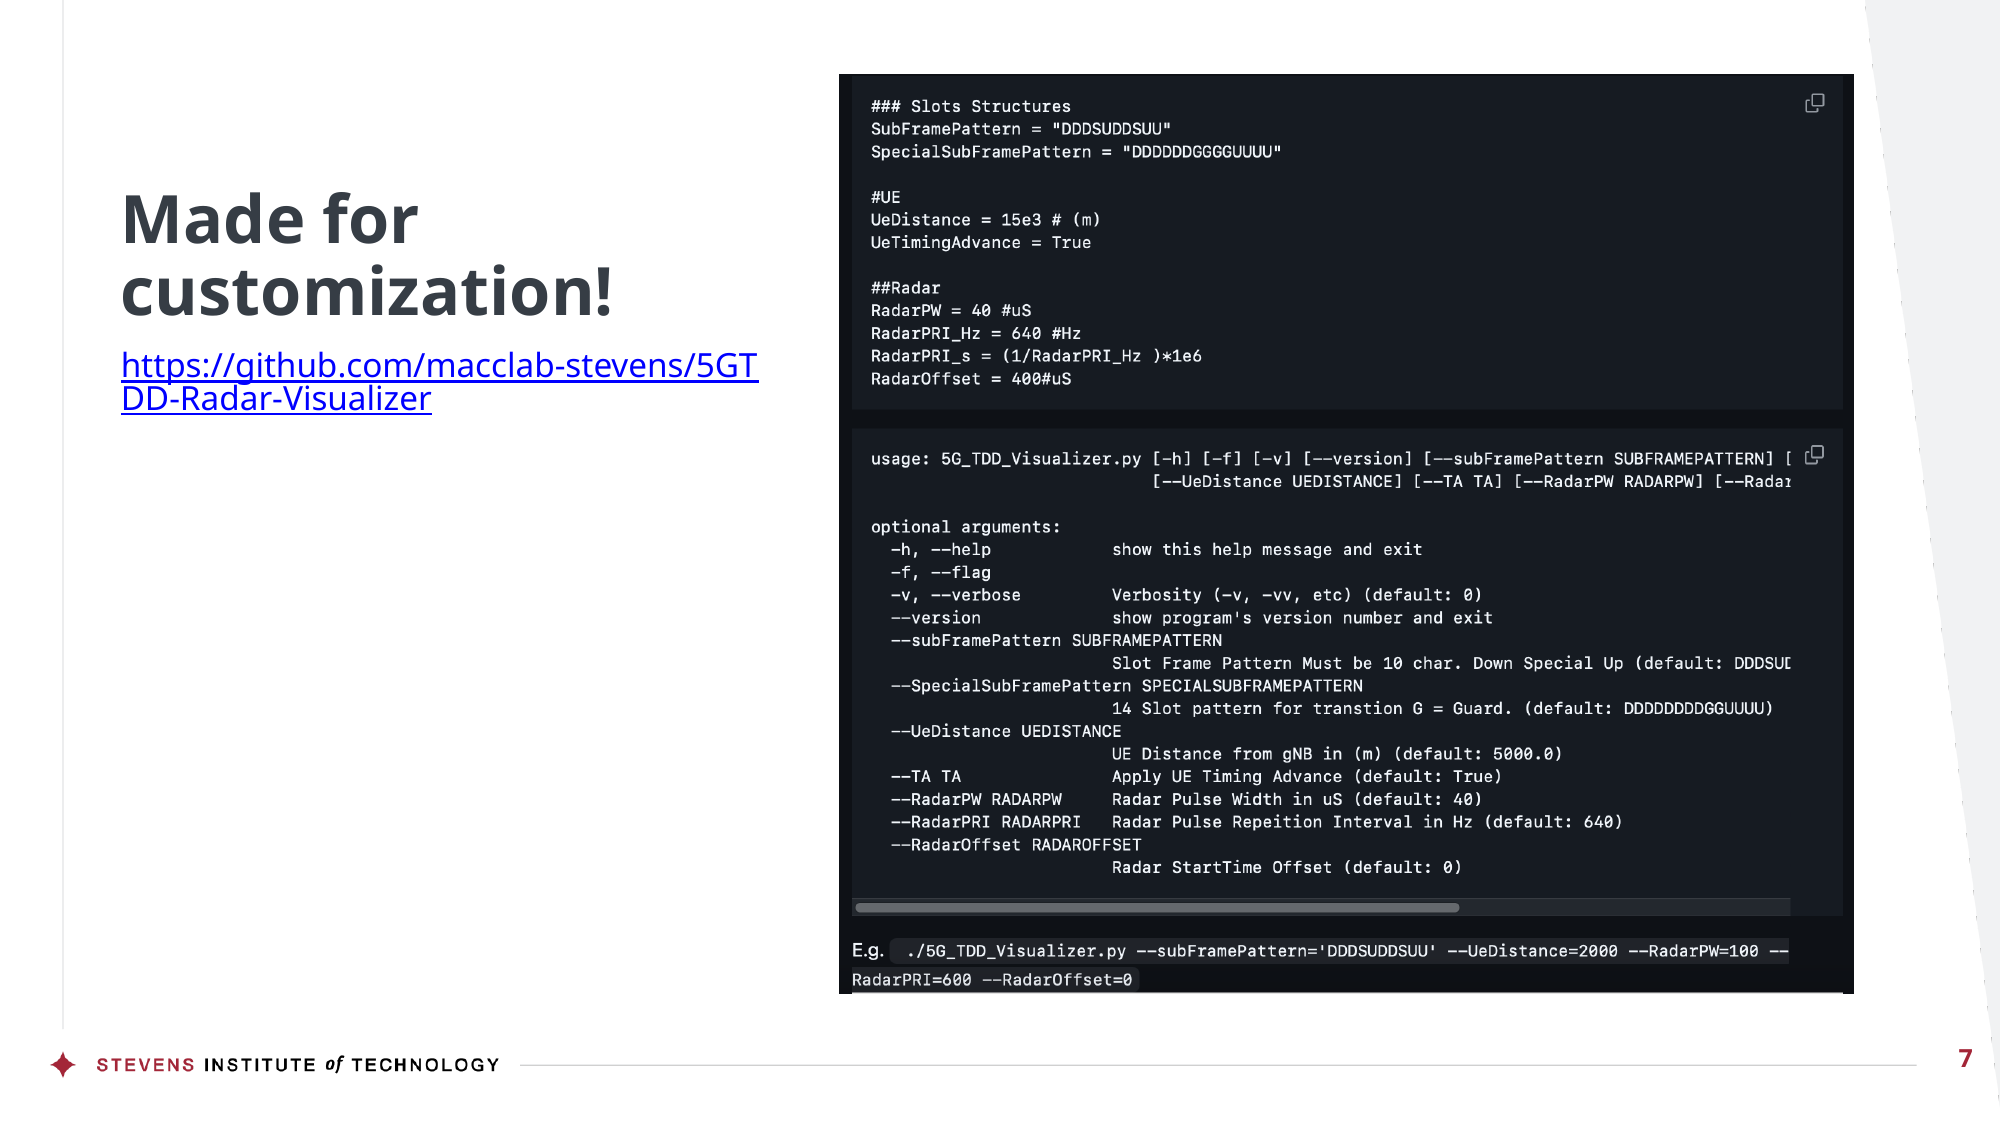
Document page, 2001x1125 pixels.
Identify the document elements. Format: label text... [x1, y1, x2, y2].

picture [839, 74, 1854, 994]
list https://github.com/macclab-stevens/5GTDD-Radar-Visualizer [105, 337, 783, 963]
slide_number 7 [1538, 1029, 1988, 1090]
title Made for customization! [105, 75, 783, 337]
